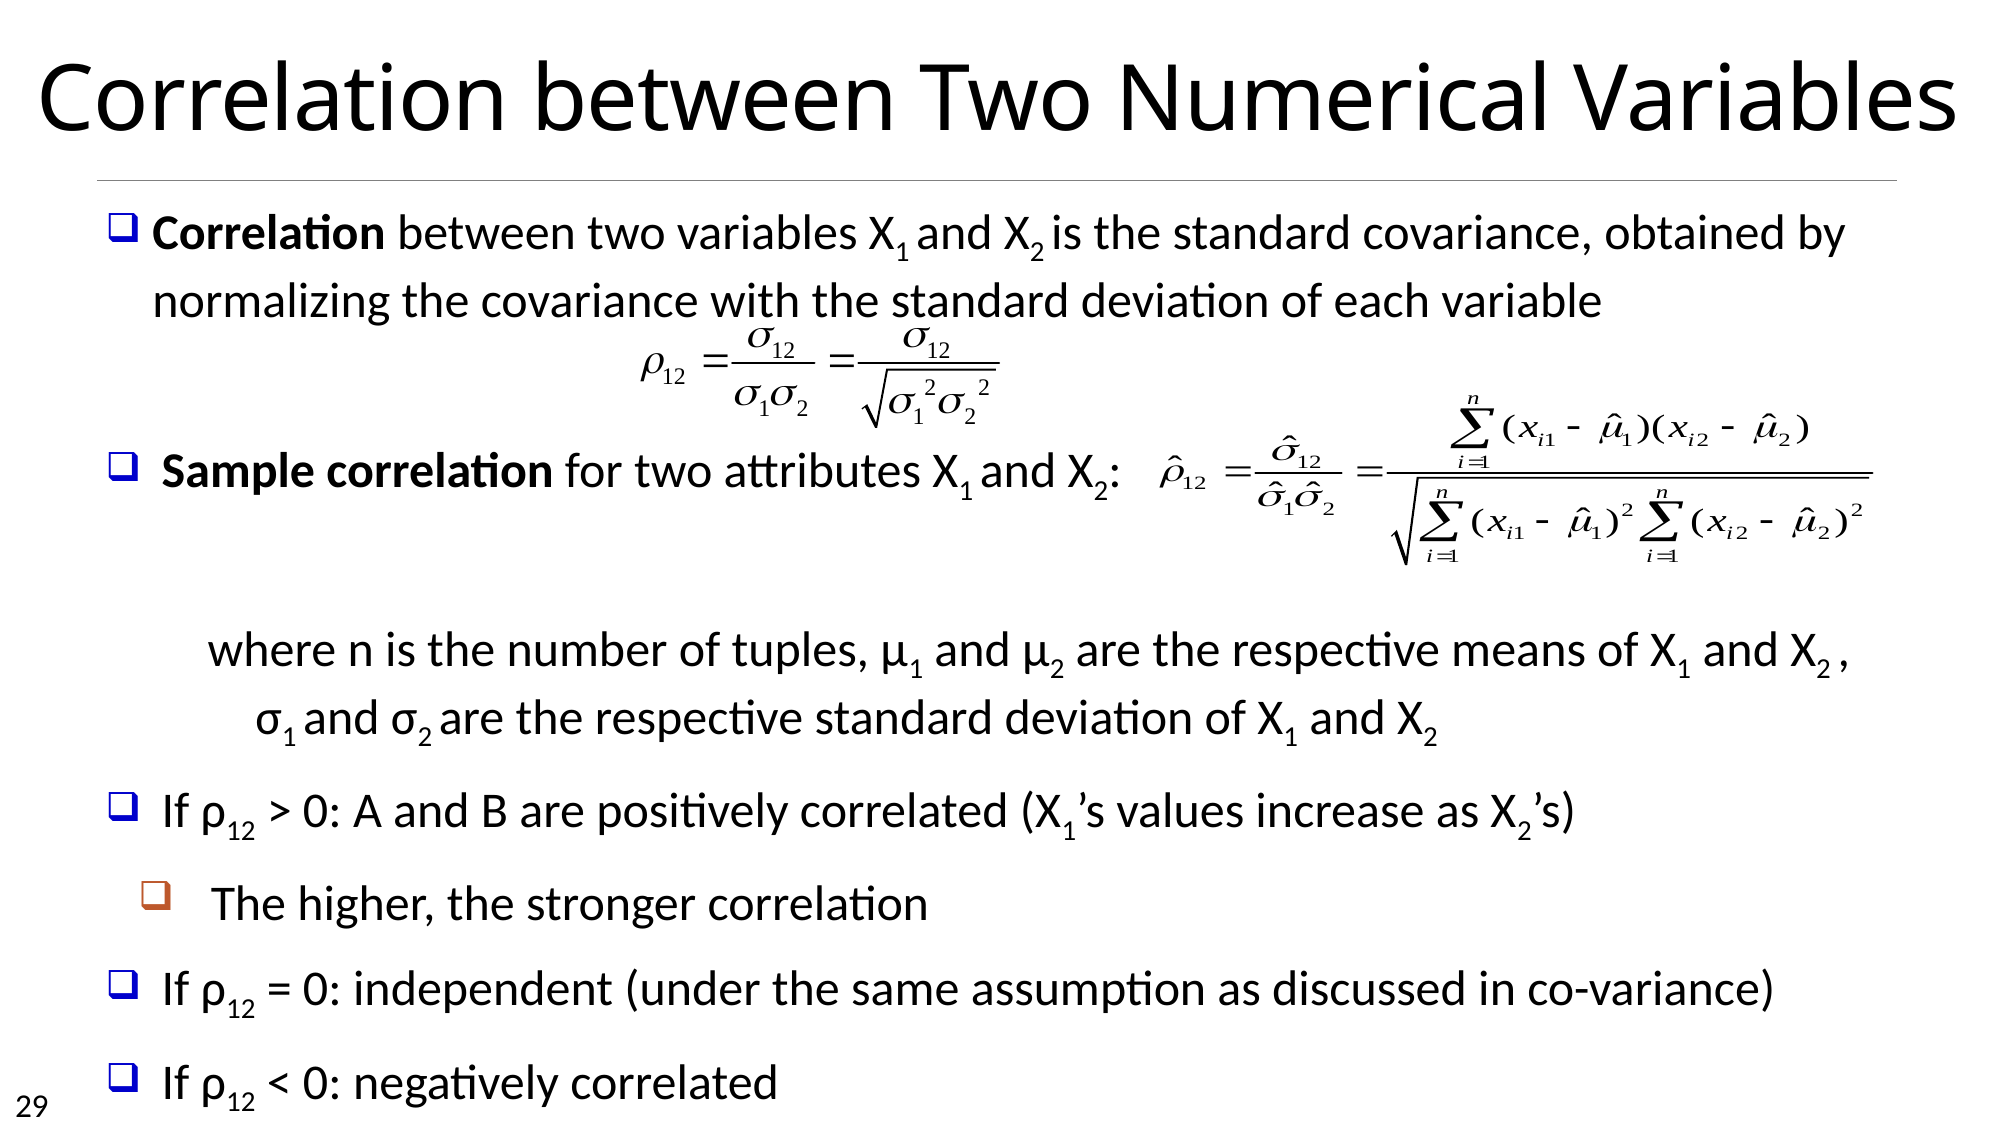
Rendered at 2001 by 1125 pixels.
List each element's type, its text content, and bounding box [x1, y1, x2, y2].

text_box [632, 307, 1008, 436]
title Correlation between Two Numerical Variables [0, 31, 2000, 157]
list Correlation between two variables X1 and X2 is the standard covariance, obtained by normalizing the covariance with the standard deviation of each variable Sample correlation for two attributes X1 and X2: where n is the number of tuples, µ1 and µ2 are the respective means of X1 and X2 , σ1 and σ2 are the respective standard deviation of X1 and X2 If ρ12 > 0: A and B are positively correlated (X1’s values increase as X2’s) The higher, the stronger correlation If ρ12 = 0: independent (under the same assumption as discussed in co-variance) If ρ12 < 0: negatively correlated [90, 191, 1882, 1086]
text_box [1150, 382, 1883, 572]
